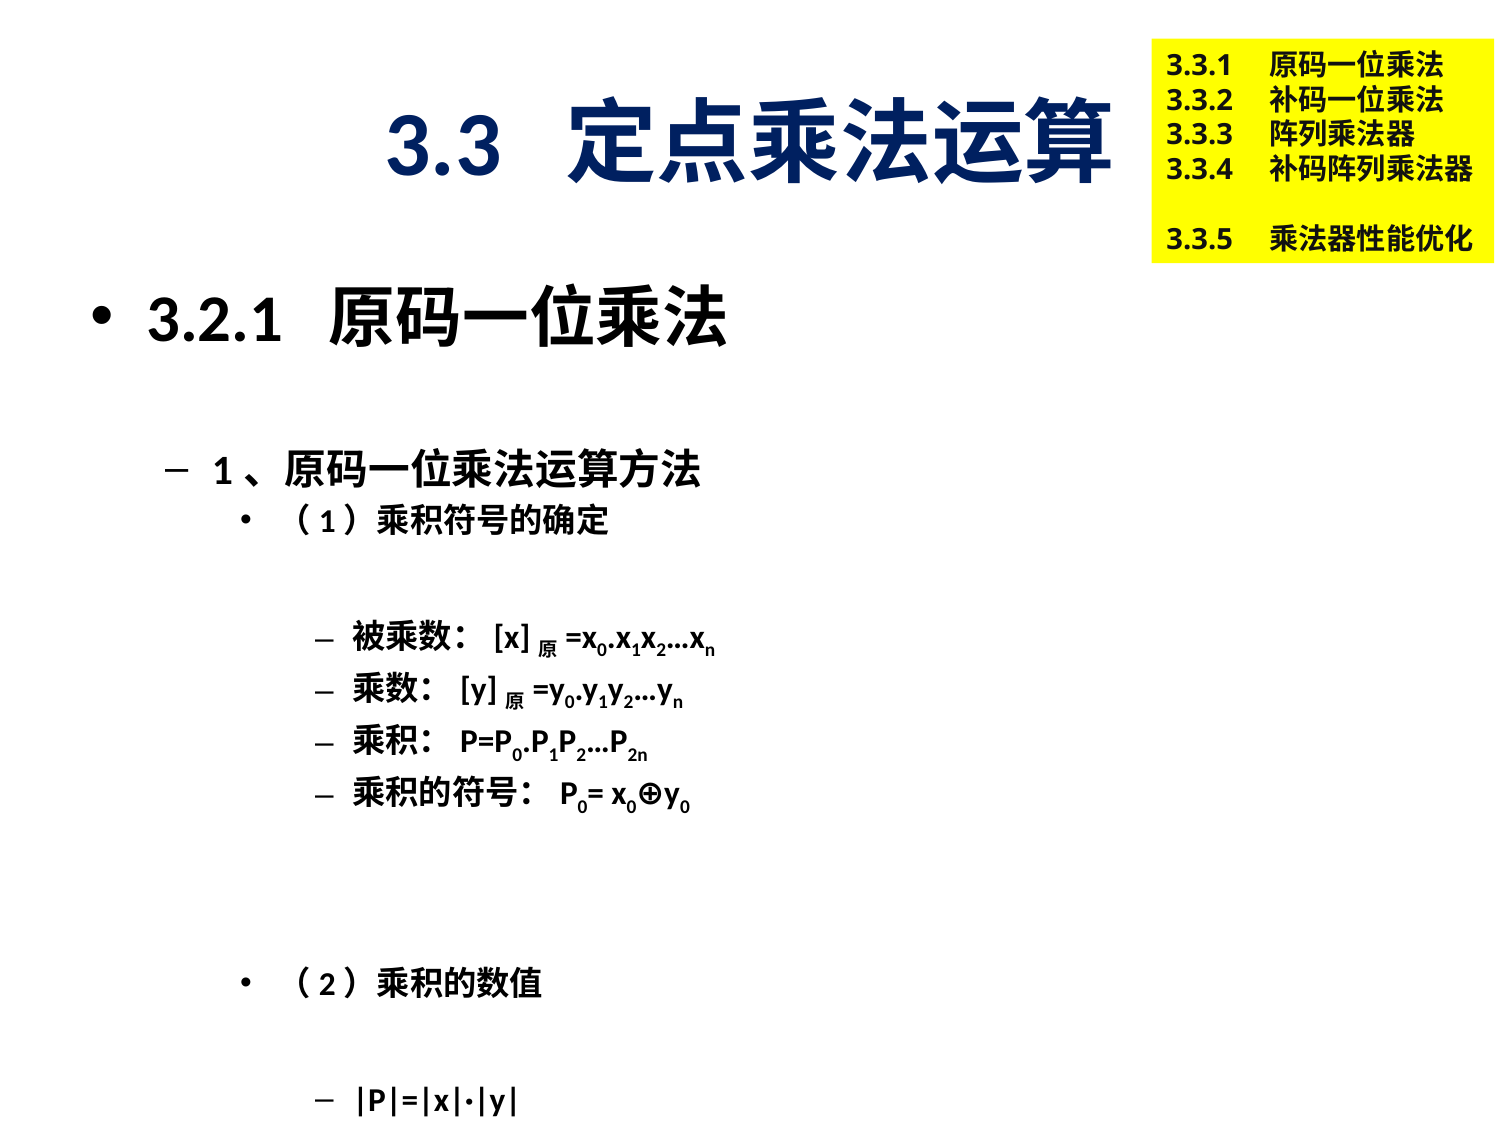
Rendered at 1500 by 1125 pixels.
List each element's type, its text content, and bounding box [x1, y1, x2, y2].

list 3.2.1 原码一位乘法 1、原码一位乘法运算方法 （1）乘积符号的确定 被乘数：[x]原=x0.x1x2…xn 乘数：[y]原=y0.y1y2…yn 乘积：P=P0.P1P2…P2n 乘积的符号：P0= x0⊕y0 （2）乘积的数值 |P|=|x|·|y| [75, 267, 1425, 1010]
title 3.3 定点乘法运算 [75, 45, 1151, 233]
text_box 3.3.1 原码一位乘法 3.3.2 补码一位乘法 3.3.3 阵列乘法器 3.3.4 补码阵列乘法器 3.3.5 乘法器性能优化 [1151, 38, 1495, 264]
